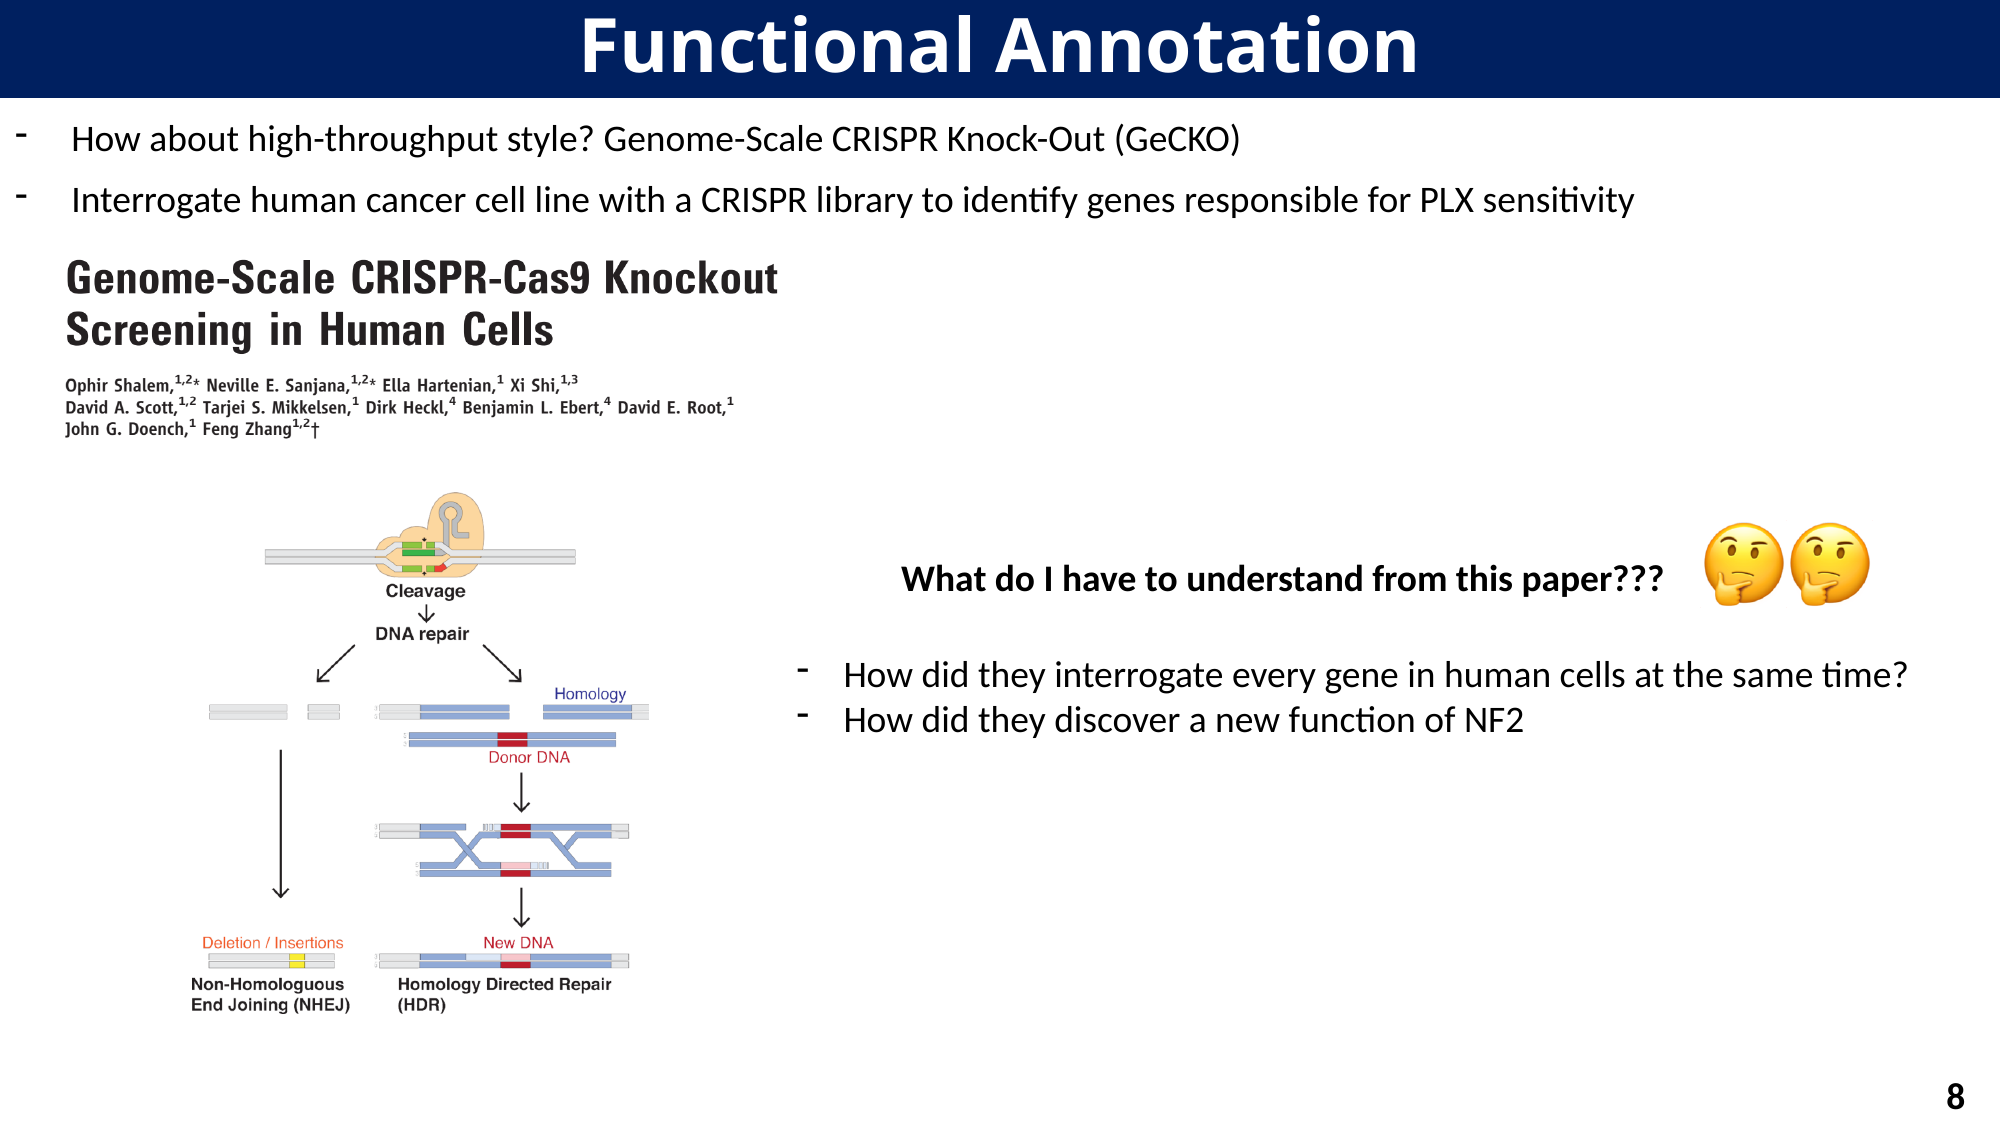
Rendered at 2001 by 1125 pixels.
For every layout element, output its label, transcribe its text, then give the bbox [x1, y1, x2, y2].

picture [63, 253, 778, 442]
picture [192, 492, 649, 1014]
text_box How did they interrogate every gene in human cells at the same time? How did they discover a new function of NF2 [781, 642, 1926, 748]
picture [1700, 520, 1873, 608]
title Functional Annotation [0, 0, 2000, 96]
text_box How about high-throughput style? Genome-Scale CRISPR Knock-Out (GeCKO) Interrogate human cancer cell line with a CRISPR library to identify genes responsible for PLX sensitivity [0, 111, 2000, 1107]
text_box What do I have to understand from this paper??? [886, 546, 1681, 607]
text_box 8 [1931, 1064, 1981, 1125]
